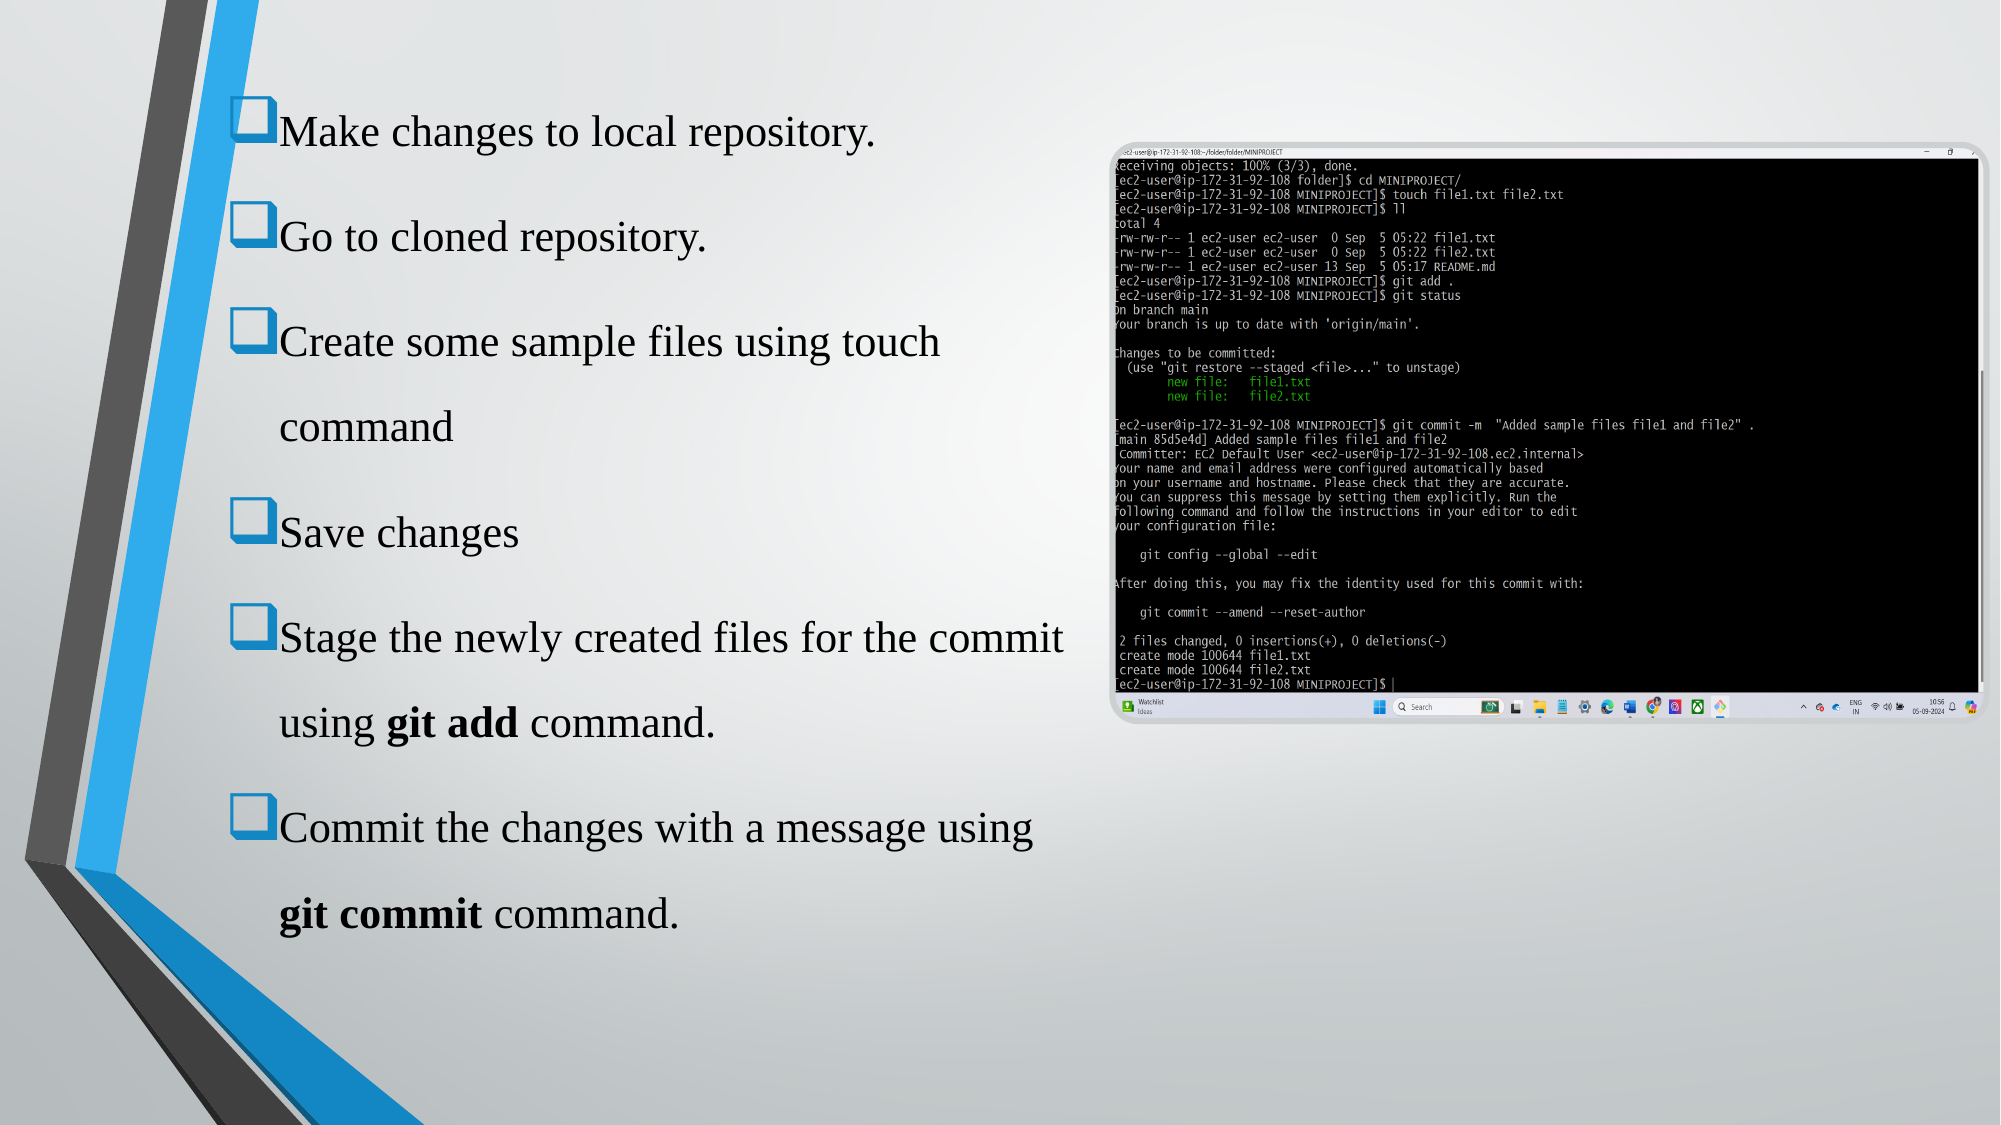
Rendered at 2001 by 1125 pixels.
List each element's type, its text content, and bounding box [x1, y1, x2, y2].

text_box Make changes to local repository. Go to cloned repository. Create some sample files using touch command Save changes Stage the newly created files for the commit using git add command. Commit the changes with a message using git commit command. [210, 62, 1085, 955]
picture [1112, 144, 1987, 722]
